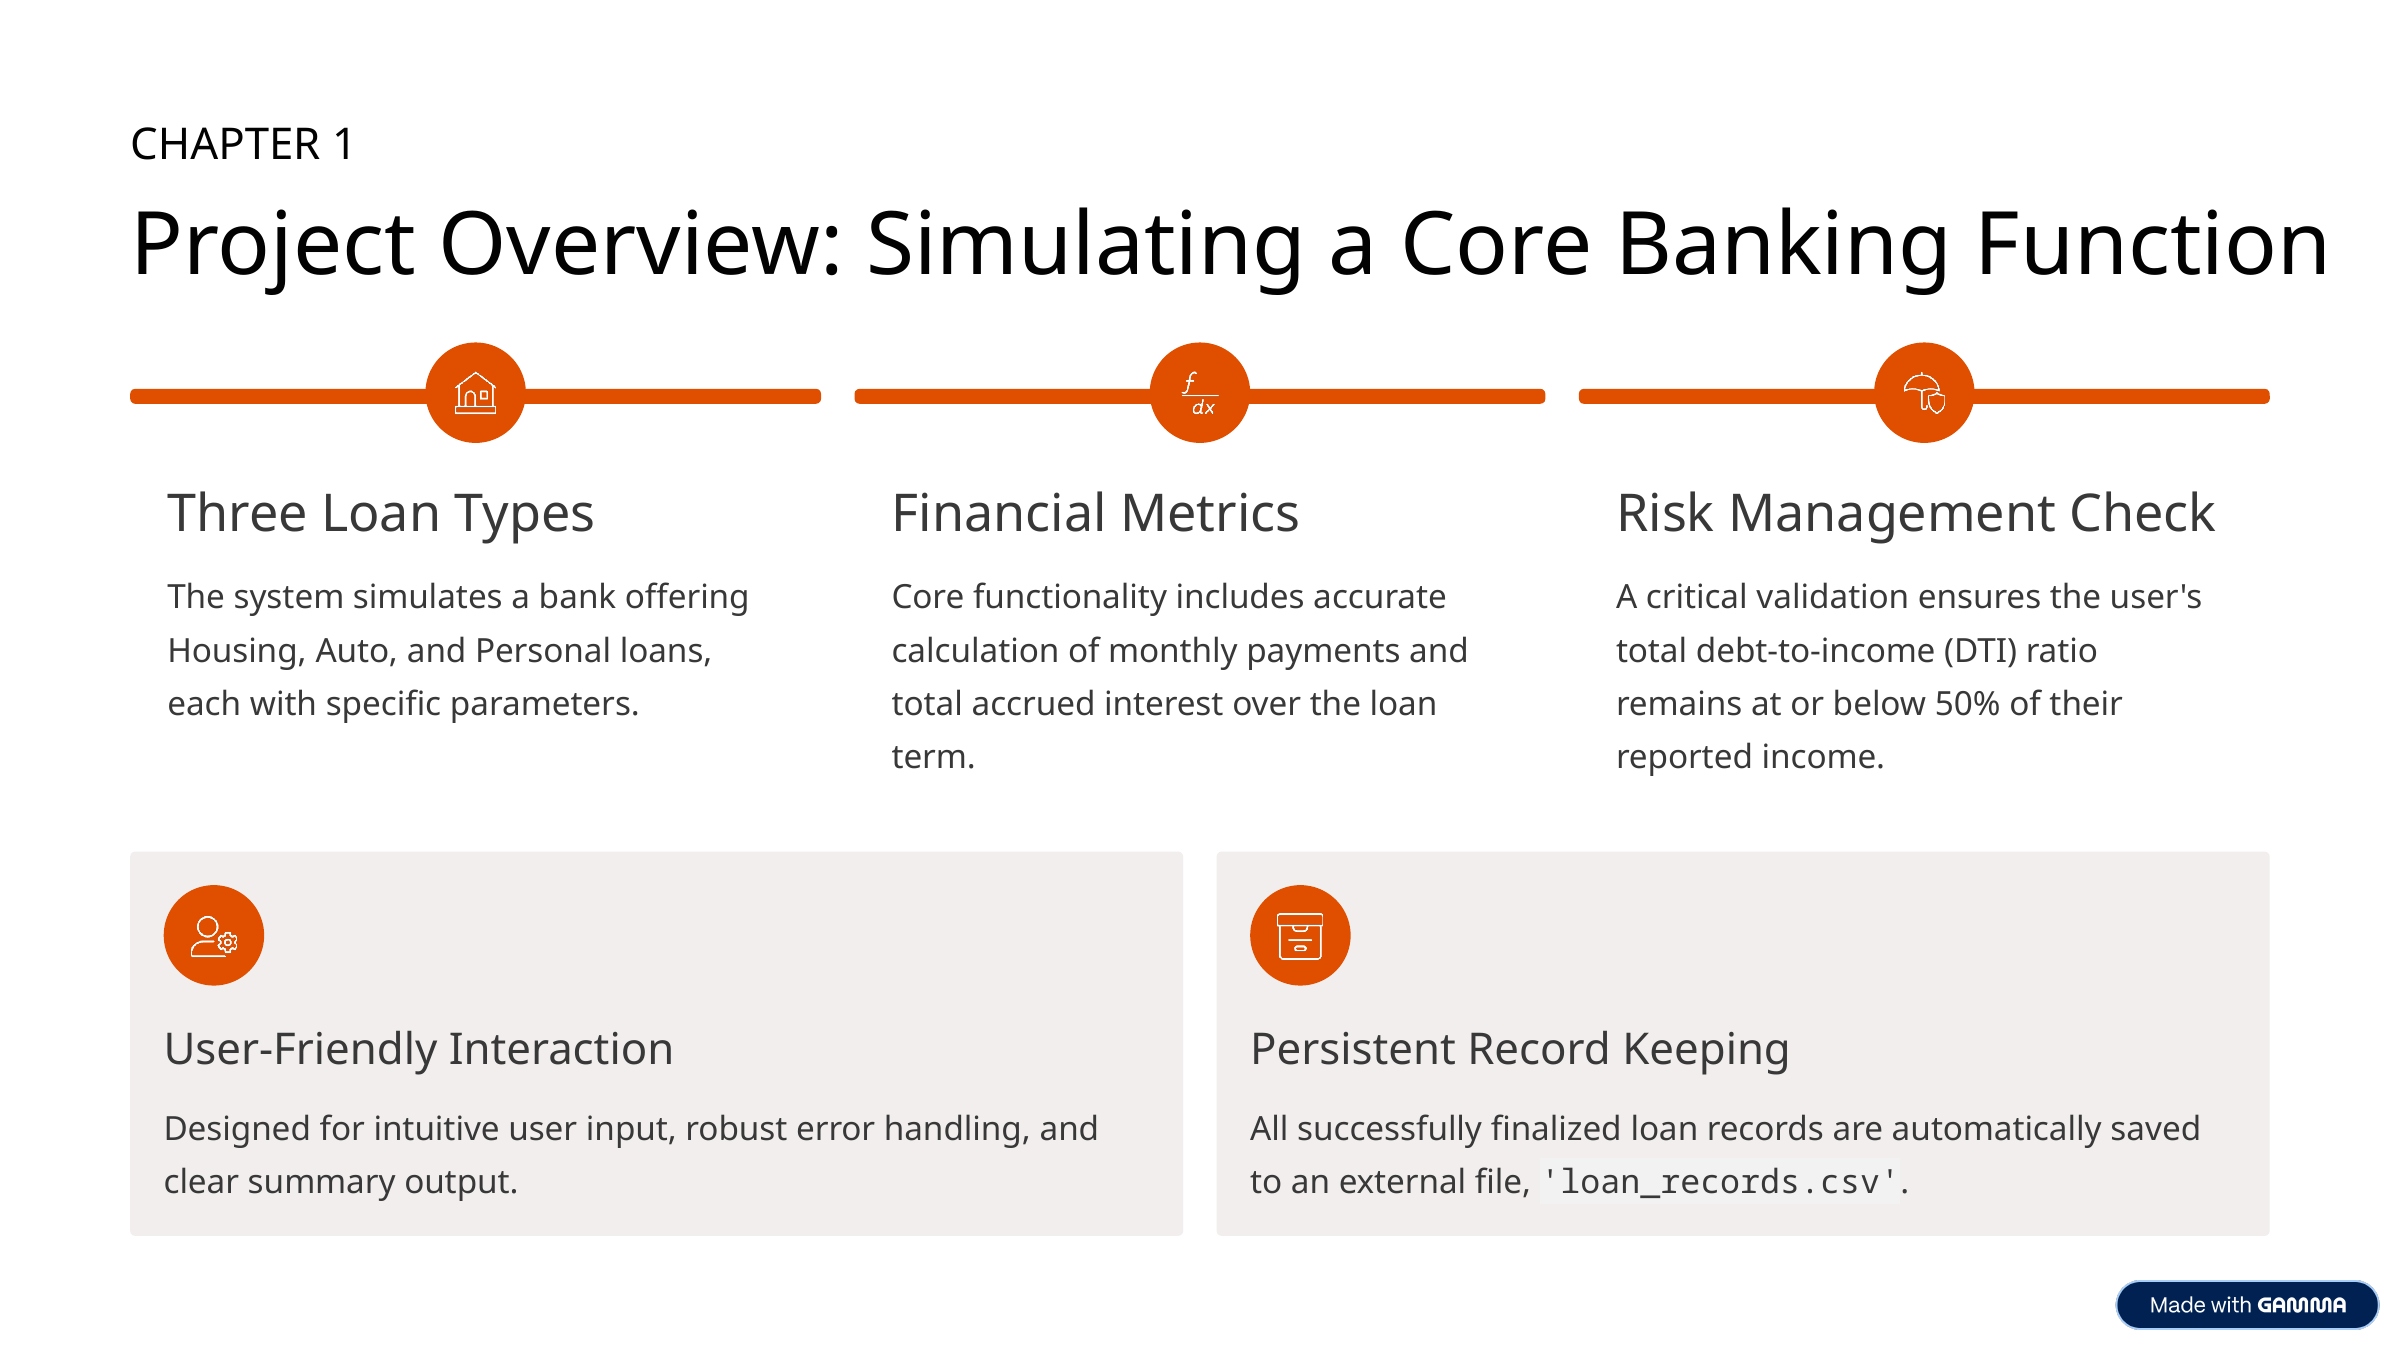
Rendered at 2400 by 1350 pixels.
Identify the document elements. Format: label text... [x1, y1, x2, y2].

text_box [1874, 342, 1975, 443]
text_box CHAPTER 1 [130, 113, 570, 169]
text_box Risk Management Check [1616, 476, 2192, 543]
picture [1277, 907, 1323, 964]
text_box [130, 851, 1184, 1236]
text_box [1216, 851, 2270, 1236]
text_box Core functionality includes accurate calculation of monthly payments and total accrued interest over the loan term. [891, 562, 1509, 777]
text_box Persistent Record Keeping [1250, 1018, 1760, 1074]
text_box [1578, 403, 2270, 814]
picture [1904, 367, 1945, 418]
text_box Three Loan Types [167, 476, 695, 543]
text_box [163, 885, 265, 986]
text_box [425, 342, 526, 443]
text_box Designed for intuitive user input, robust error handling, and clear summary output. [163, 1094, 1150, 1202]
text_box Financial Metrics [891, 476, 1420, 543]
text_box The system simulates a bank offering Housing, Auto, and Personal loans, each with specific parameters. [167, 562, 784, 724]
text_box [525, 388, 822, 404]
picture [455, 367, 496, 418]
text_box All successfully finalized loan records are automatically saved to an external file, 'loan_records.csv'. [1250, 1093, 2237, 1203]
text_box [854, 388, 1150, 404]
text_box [1974, 388, 2270, 404]
picture [1179, 367, 1221, 418]
text_box [130, 403, 822, 814]
text_box A critical validation ensures the user's total debt-to-income (DTI) ratio remains at or below 50% of their reported income. [1616, 562, 2233, 777]
text_box [854, 403, 1546, 814]
text_box [1250, 388, 1546, 404]
text_box Project Overview: Simulating a Core Banking Function [130, 182, 2258, 293]
picture [191, 907, 237, 964]
picture [2106, 1271, 2389, 1339]
text_box [130, 388, 426, 404]
text_box [1149, 342, 1251, 443]
text_box [1250, 885, 1351, 986]
text_box [1578, 388, 1875, 404]
text_box User-Friendly Interaction [163, 1018, 661, 1074]
